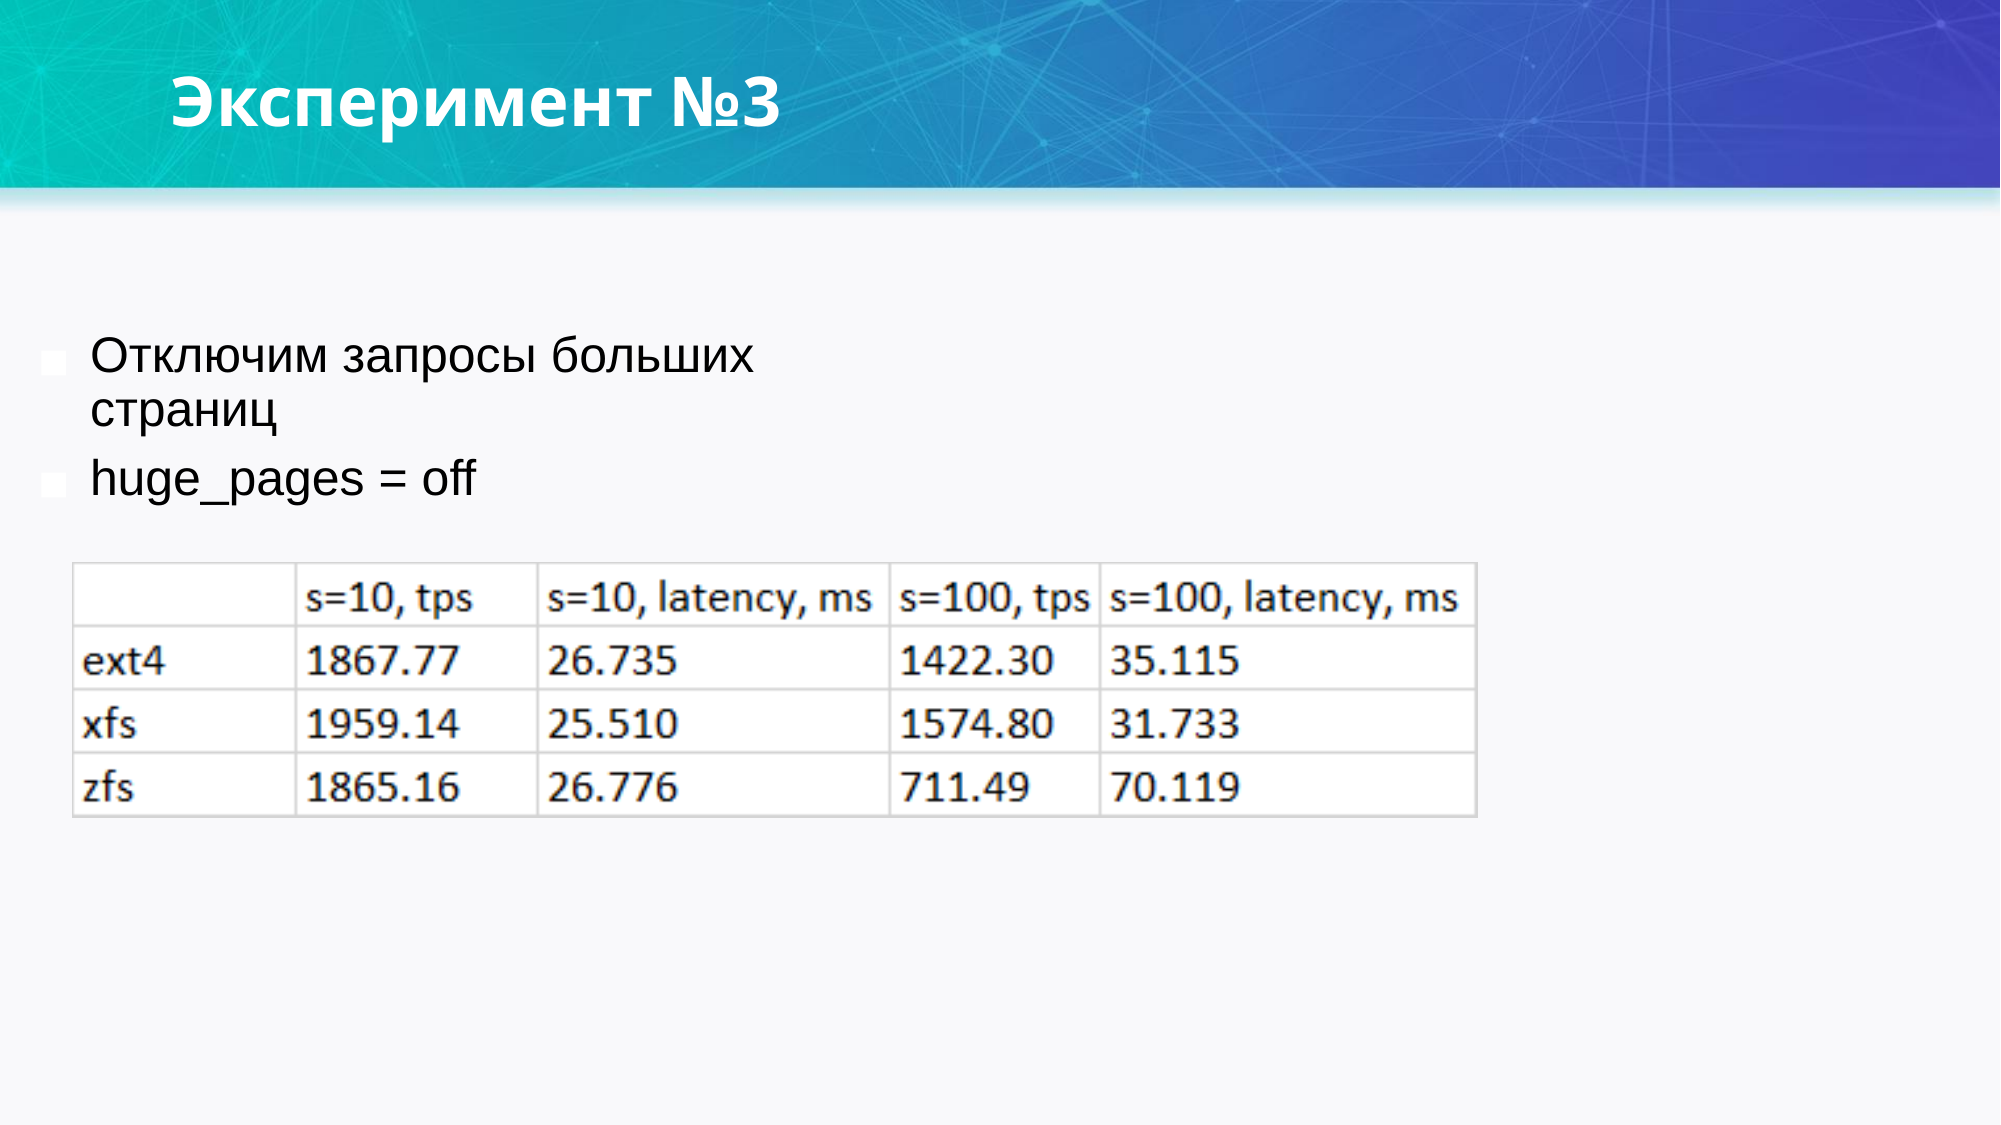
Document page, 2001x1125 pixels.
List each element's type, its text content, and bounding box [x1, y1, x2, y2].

list Эксперимент №3 [118, 59, 1883, 149]
picture [0, 0, 2000, 1125]
list Отключим запросы больших страниц huge_pages = off [0, 322, 827, 1066]
